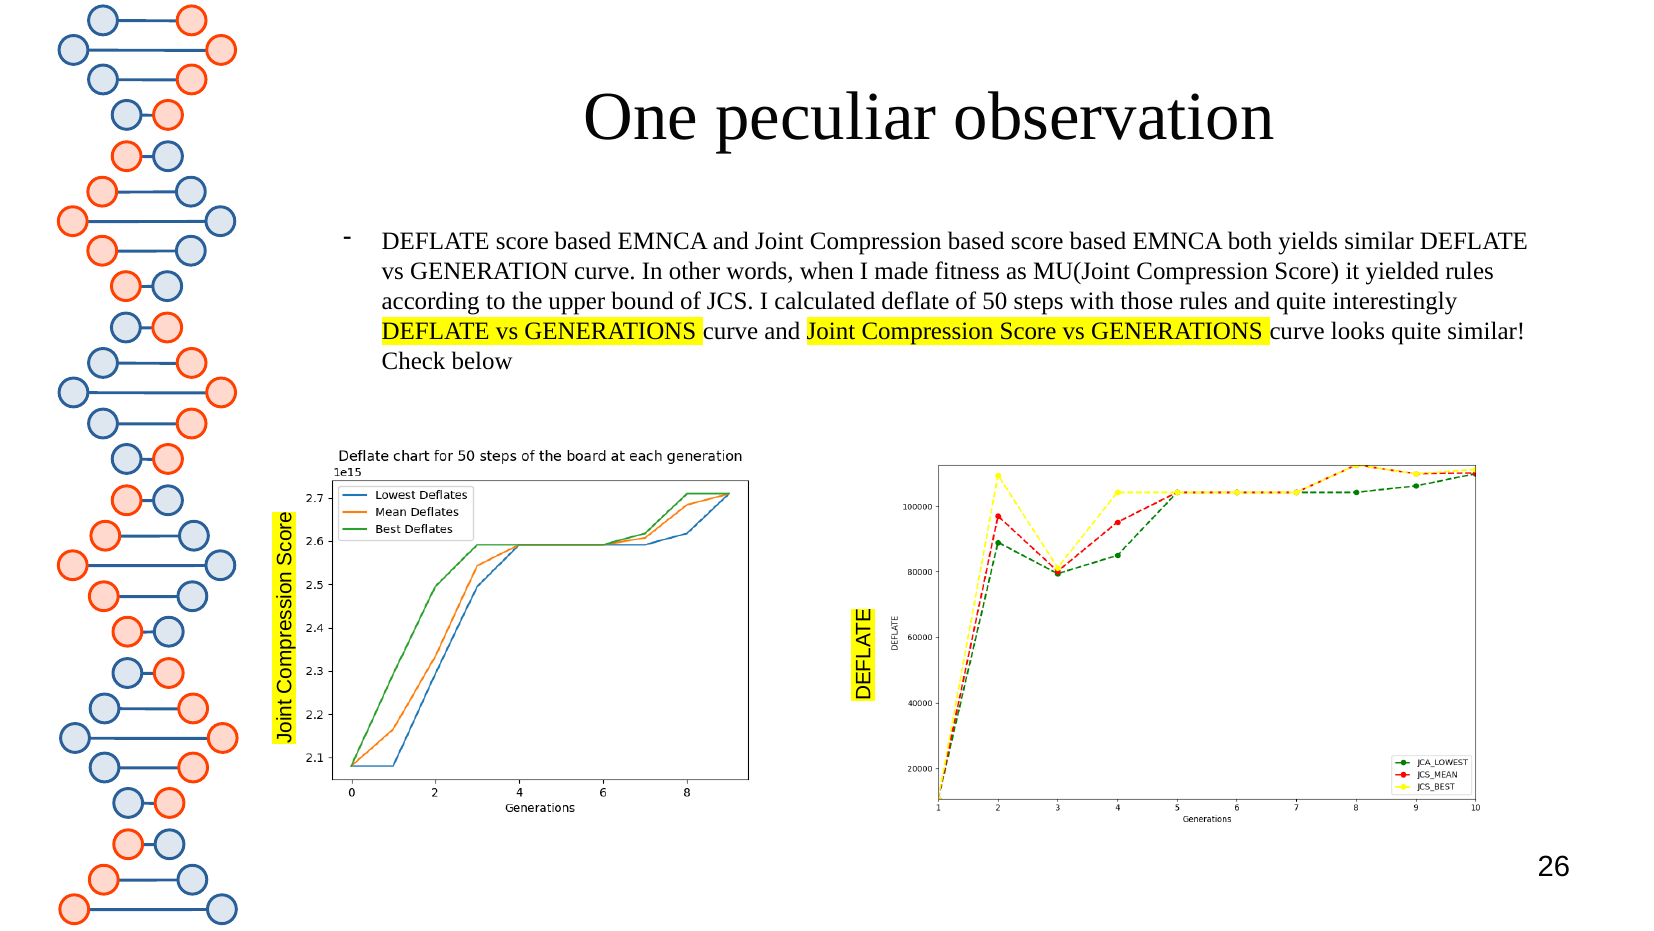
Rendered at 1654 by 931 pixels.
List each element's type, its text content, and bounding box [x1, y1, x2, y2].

title One peculiar observation [265, 35, 1594, 189]
slide_number 26 [1185, 847, 1571, 911]
text_box Joint Compression Score [263, 496, 298, 759]
list DEFLATE score based EMNCA and Joint Compression based score based EMNCA both yields similar DEFLATE vs GENERATION curve. In other words, when I made fitness as MU(Joint Compression Score) it yielded rules according to the upper bound of JCS. I calculated deflate of 50 steps with those rules and quite interestingly DEFLATE vs GENERATIONS curve and Joint Compression Score vs GENERATIONS curve looks quite similar! Check below [265, 224, 1534, 408]
text_box DEFLATE [842, 594, 877, 716]
picture [882, 456, 1489, 832]
picture [303, 432, 801, 822]
